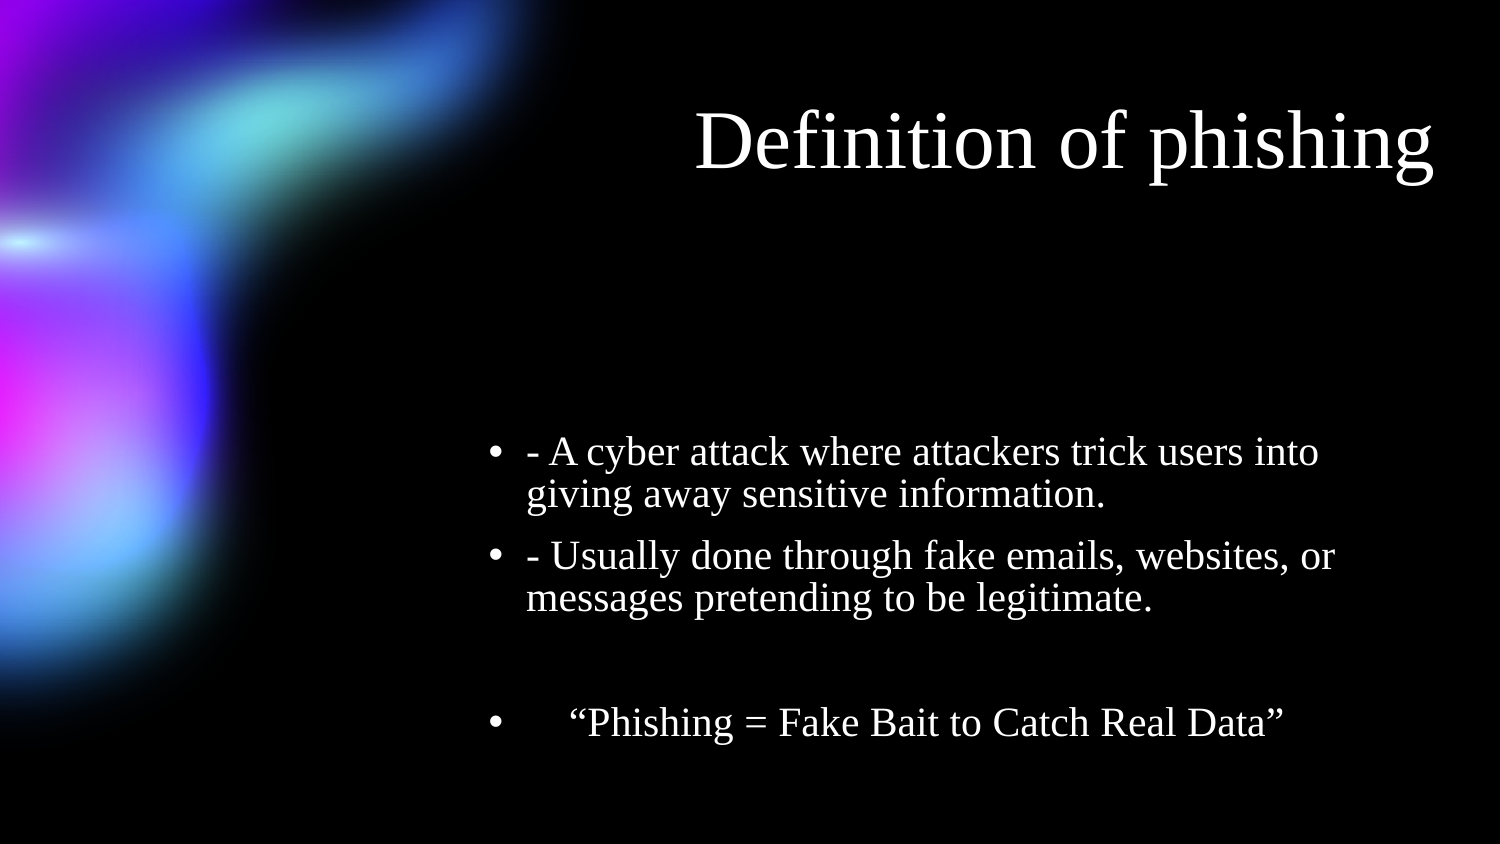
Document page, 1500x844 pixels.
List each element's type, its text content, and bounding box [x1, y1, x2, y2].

subtitle - A cyber attack where attackers trick users into giving away sensitive information. - Usually done through fake emails, websites, or messages pretending to be legitimate. 🧠 “Phishing = Fake Bait to Catch Real Data” [473, 312, 1439, 760]
picture [0, 0, 1491, 844]
title Definition of phishing [275, 79, 1452, 302]
